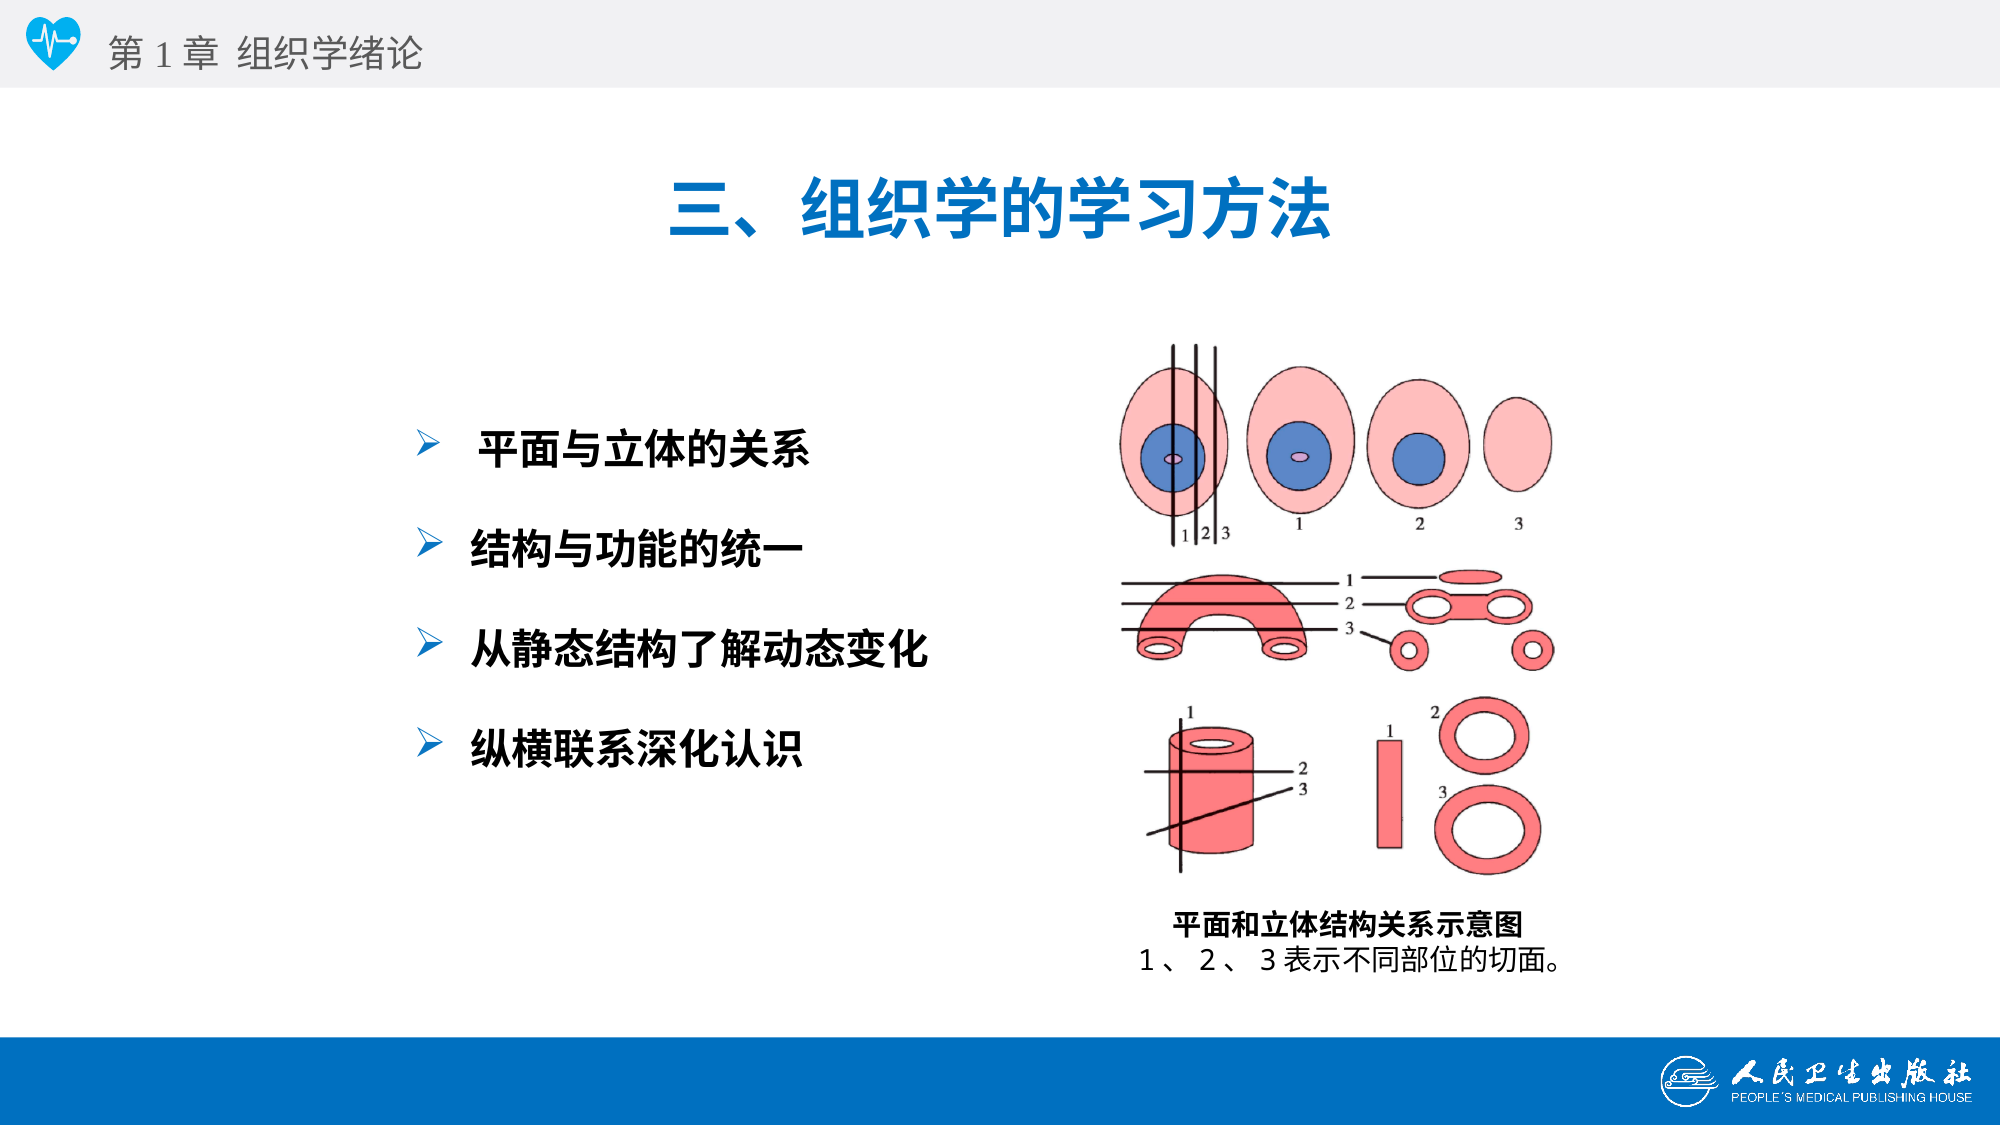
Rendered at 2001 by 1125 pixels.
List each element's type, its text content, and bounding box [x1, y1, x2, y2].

picture [0, 88, 2001, 1125]
text_box 三、组织学的学习方法 [147, 119, 1853, 255]
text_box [1095, 340, 1602, 985]
text_box 第1章 组织学绪论 [93, 0, 489, 83]
text_box 平面与立体的关系 结构与功能的统一 从静态结构了解动态变化 纵横联系深化认识 [398, 365, 1047, 856]
